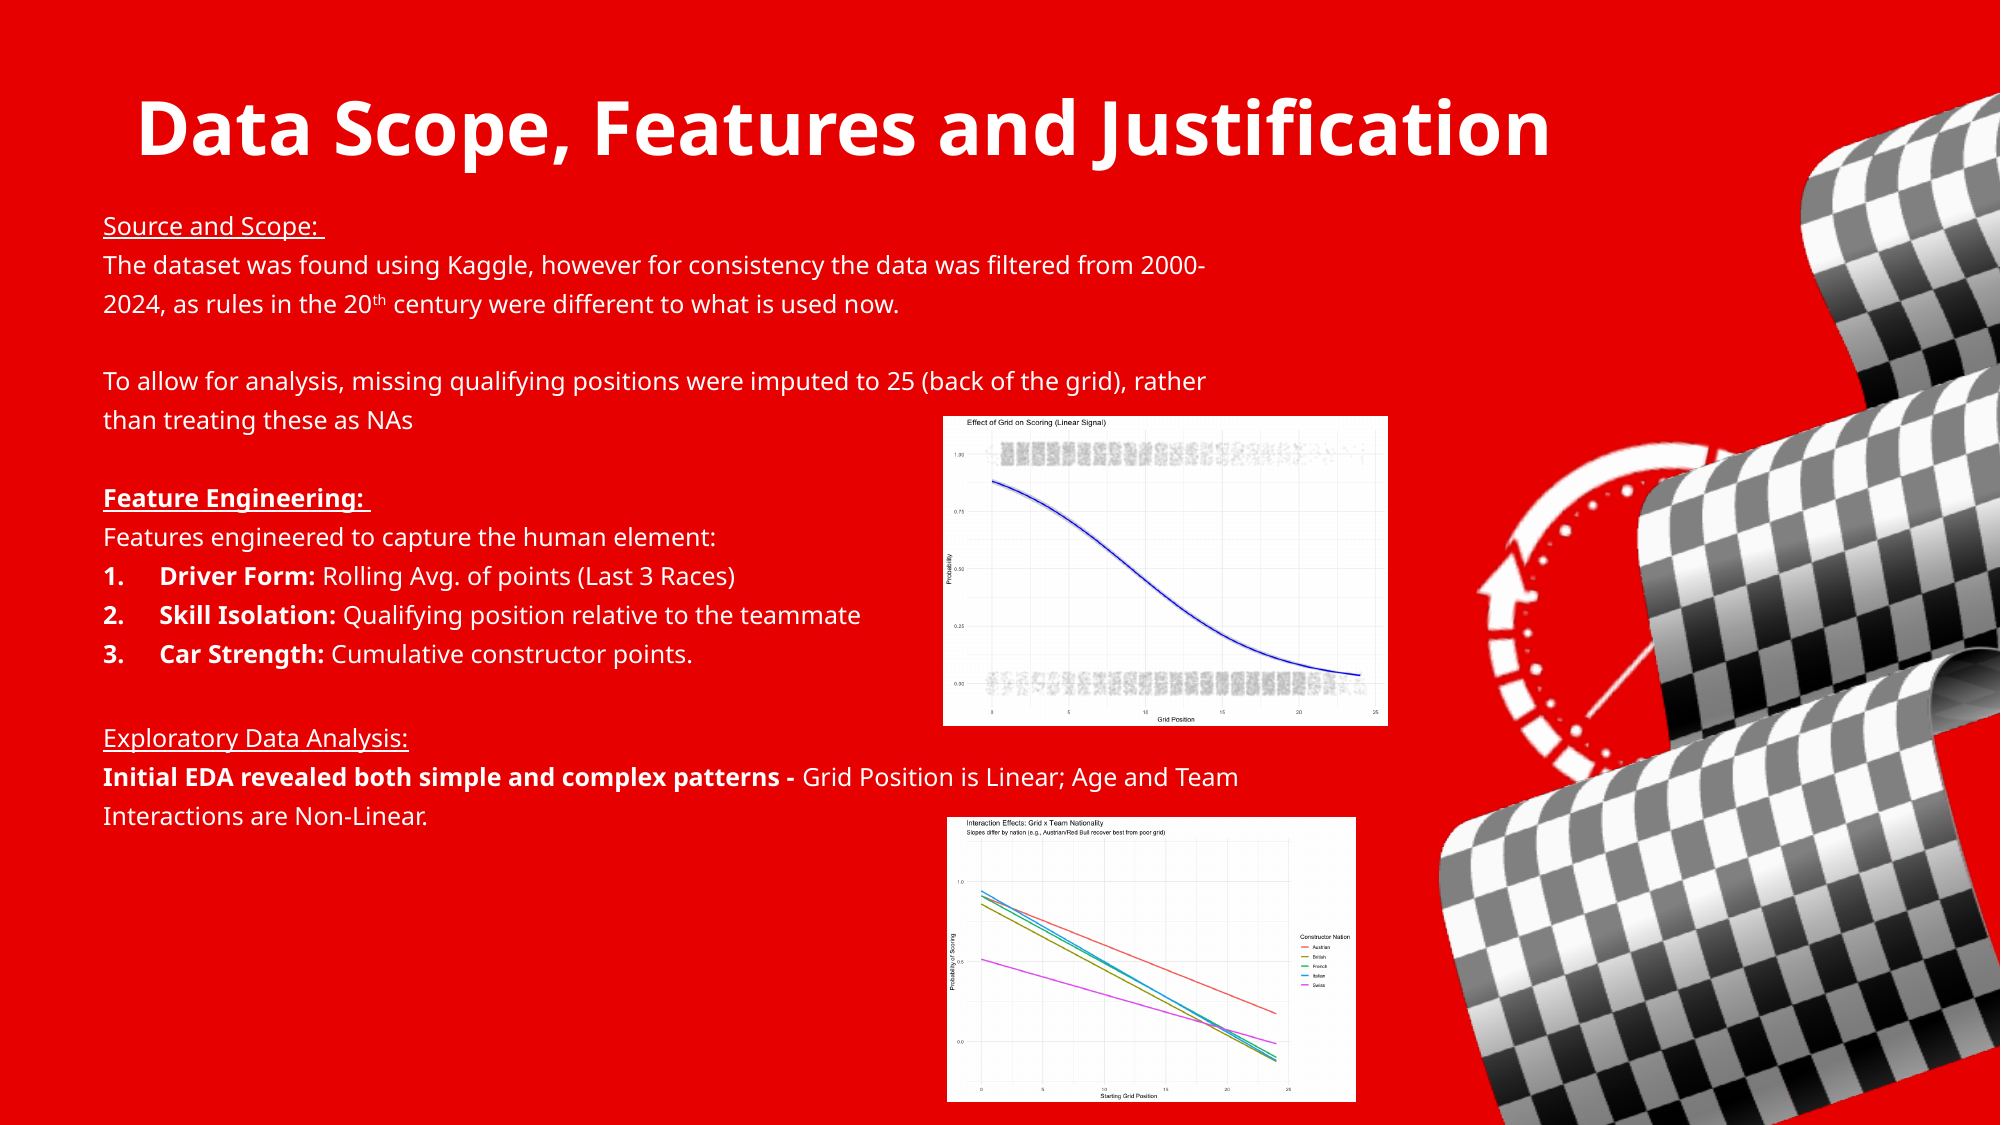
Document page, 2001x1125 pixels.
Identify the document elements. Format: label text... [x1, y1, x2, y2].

text_box Source and Scope: The dataset was found using Kaggle, however for consistency the data was filtered from 2000-2024, as rules in the 20th century were different to what is used now. To allow for analysis, missing qualifying positions were imputed to 25 (back of the grid), rather than treating these as NAs Feature Engineering: Features engineered to capture the human element: Driver Form: Rolling Avg. of points (Last 3 Races) Skill Isolation: Qualifying position relative to the teammate Car Strength: Cumulative constructor points. Exploratory Data Analysis: Initial EDA revealed both simple and complex patterns - Grid Position is Linear; Age and Team Interactions are Non-Linear. [88, 193, 1272, 884]
picture [1438, 0, 2000, 1125]
picture [942, 416, 1389, 727]
text_box Data Scope, Features and Justification [120, 73, 1438, 179]
picture [946, 816, 1357, 1103]
